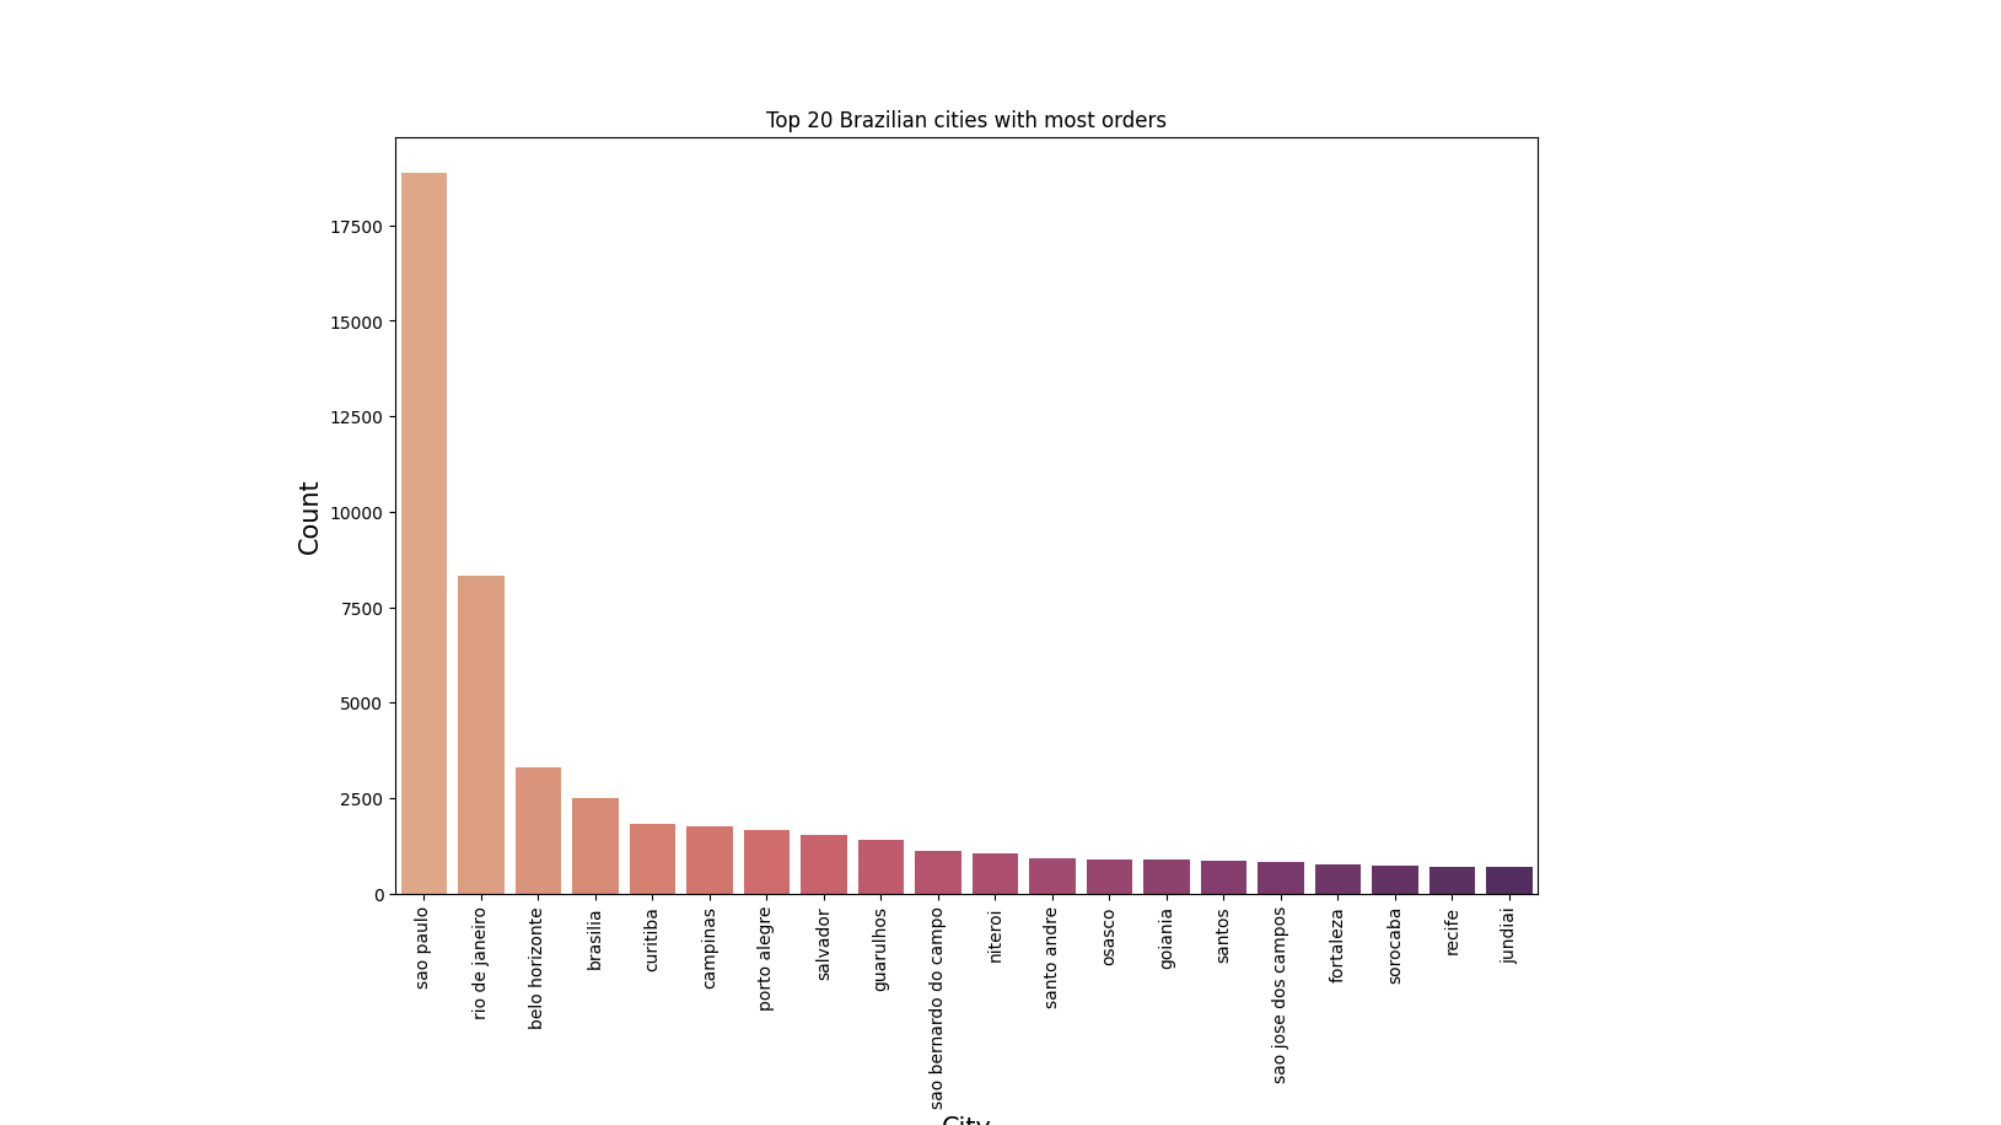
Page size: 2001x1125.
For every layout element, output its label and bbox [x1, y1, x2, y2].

picture [286, 97, 1551, 1125]
